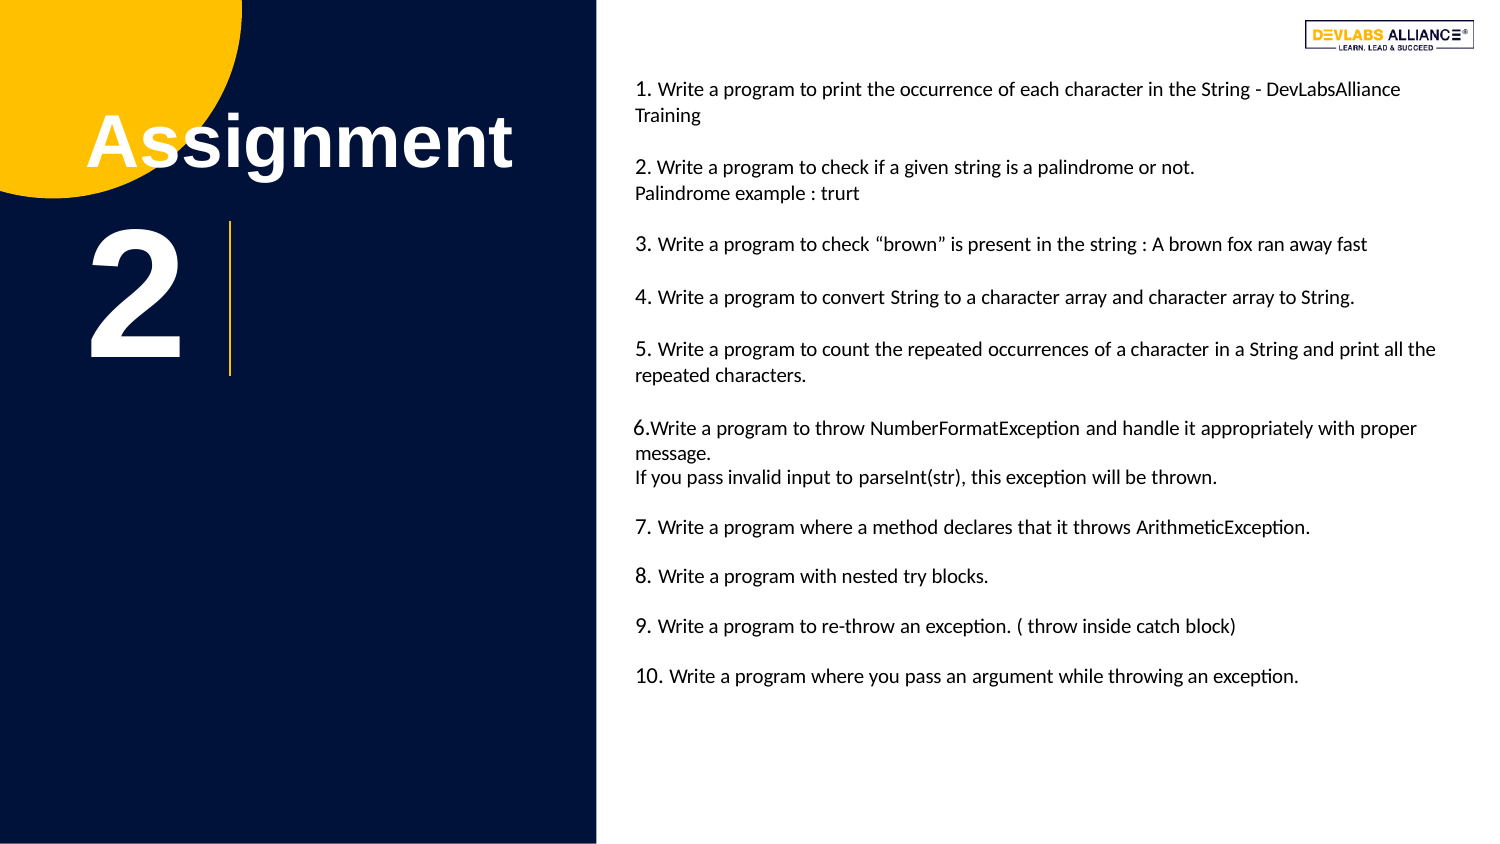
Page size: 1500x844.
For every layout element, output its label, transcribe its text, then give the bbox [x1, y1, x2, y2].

picture [1305, 20, 1474, 51]
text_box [0, 0, 597, 844]
text_box 5. Write a program to count the repeated occurrences of a character in a String and print all the repeated characters. [633, 331, 1448, 387]
text_box Write a program to throw NumberFormatException and handle it appropriately with proper message. If you pass invalid input to parseInt(str), this exception will be thrown. Write a program where a method declares that it throws ArithmeticException. Write a program with nested try blocks. Write a program to re-throw an exception. ( throw inside catch block) Write a program where you pass an argument while throwing an exception. [633, 411, 1437, 688]
text_box 3. Write a program to check “brown” is present in the string : A brown fox ran away fast [633, 226, 1381, 257]
text_box 2. Write a program to check if a given string is a palindrome or not. Palindrome example : trurt [633, 151, 1204, 205]
text_box 4. Write a program to convert String to a character array and character array to String. [633, 279, 1369, 309]
text_box 1. Write a program to print the occurrence of each character in the String - DevLabsAlliance Training [633, 73, 1413, 127]
